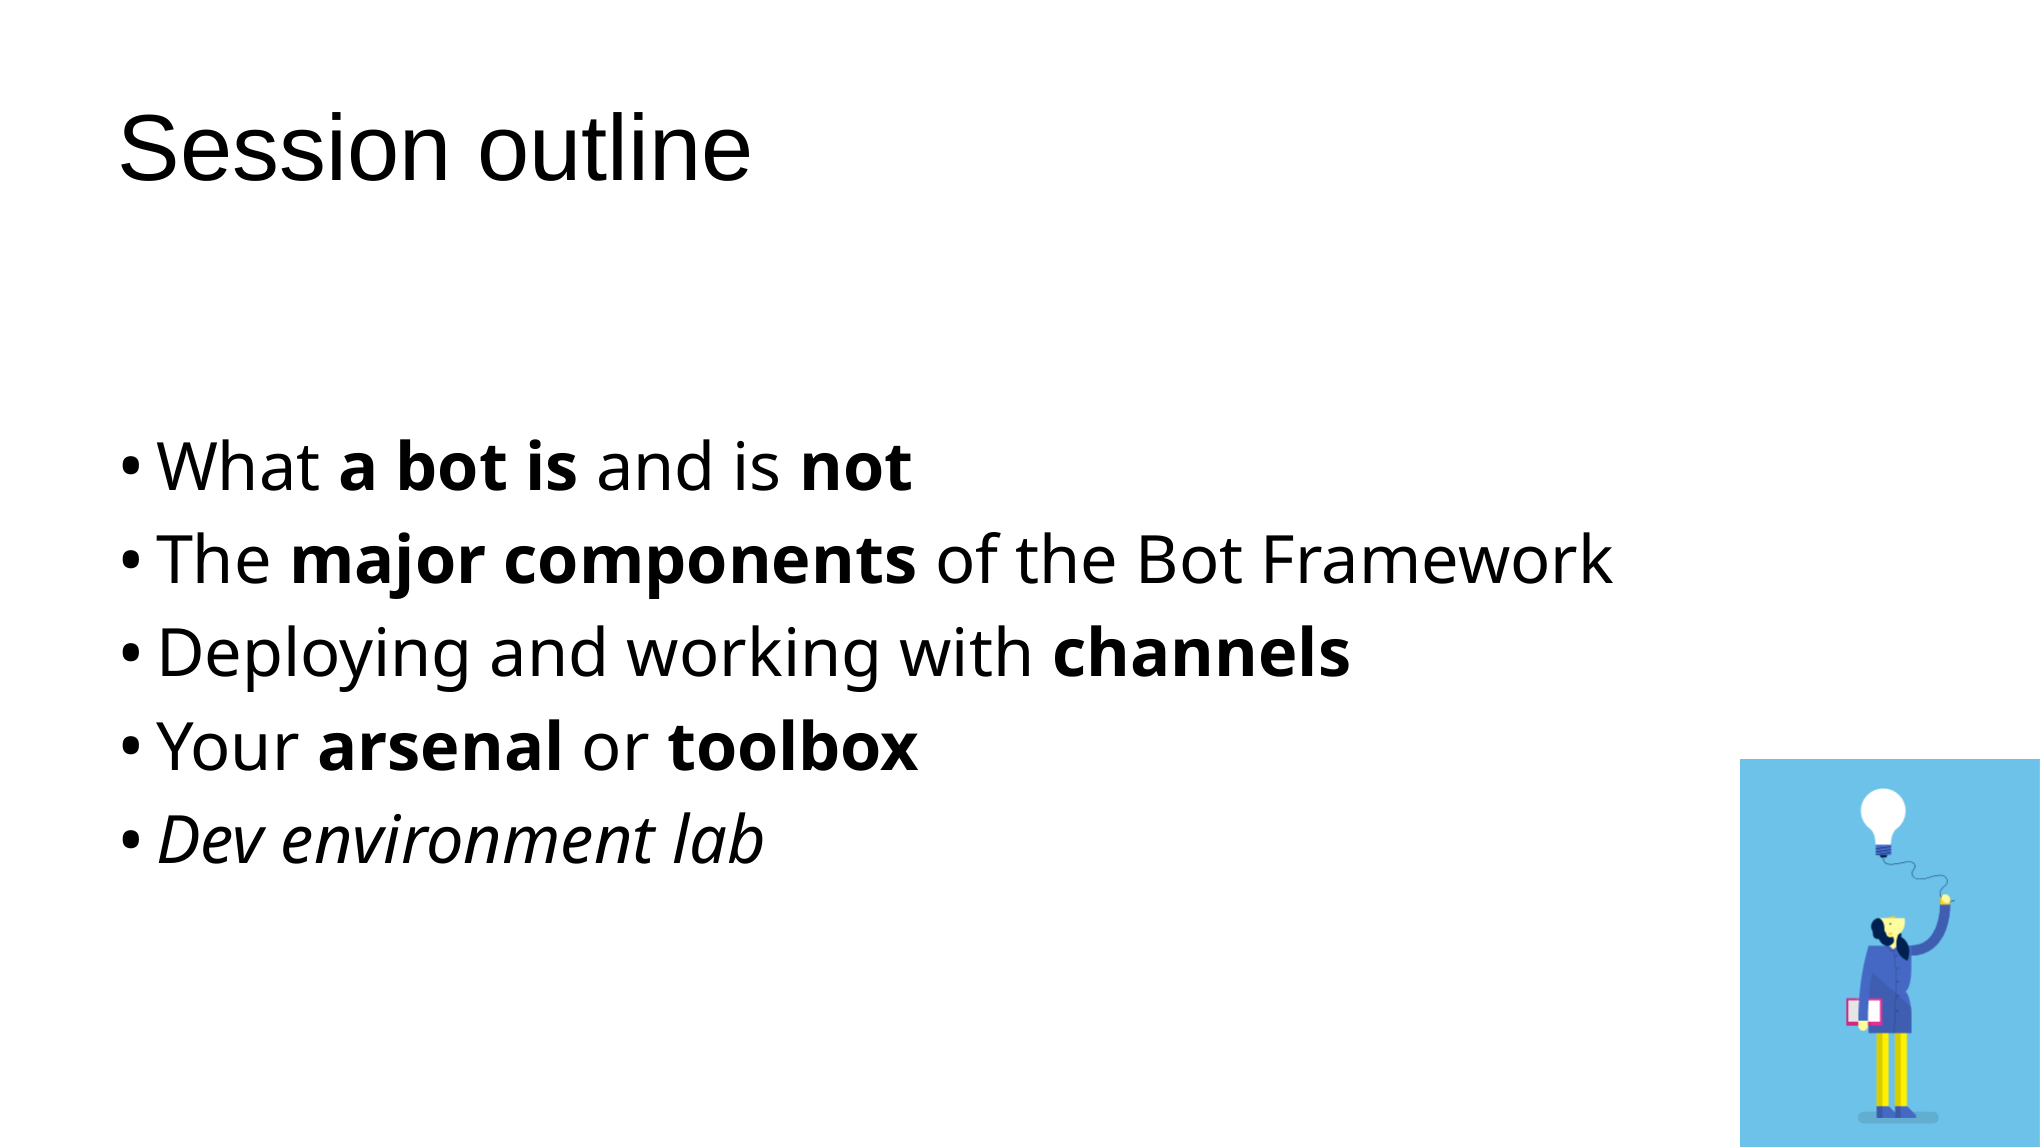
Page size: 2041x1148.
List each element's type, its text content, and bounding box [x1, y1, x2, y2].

list What a bot is and is not The major components of the Bot Framework Deploying and working with channels Your arsenal or toolbox Dev environment lab [102, 323, 1921, 902]
title Session outline [102, 39, 1921, 262]
picture [1739, 759, 2041, 1148]
